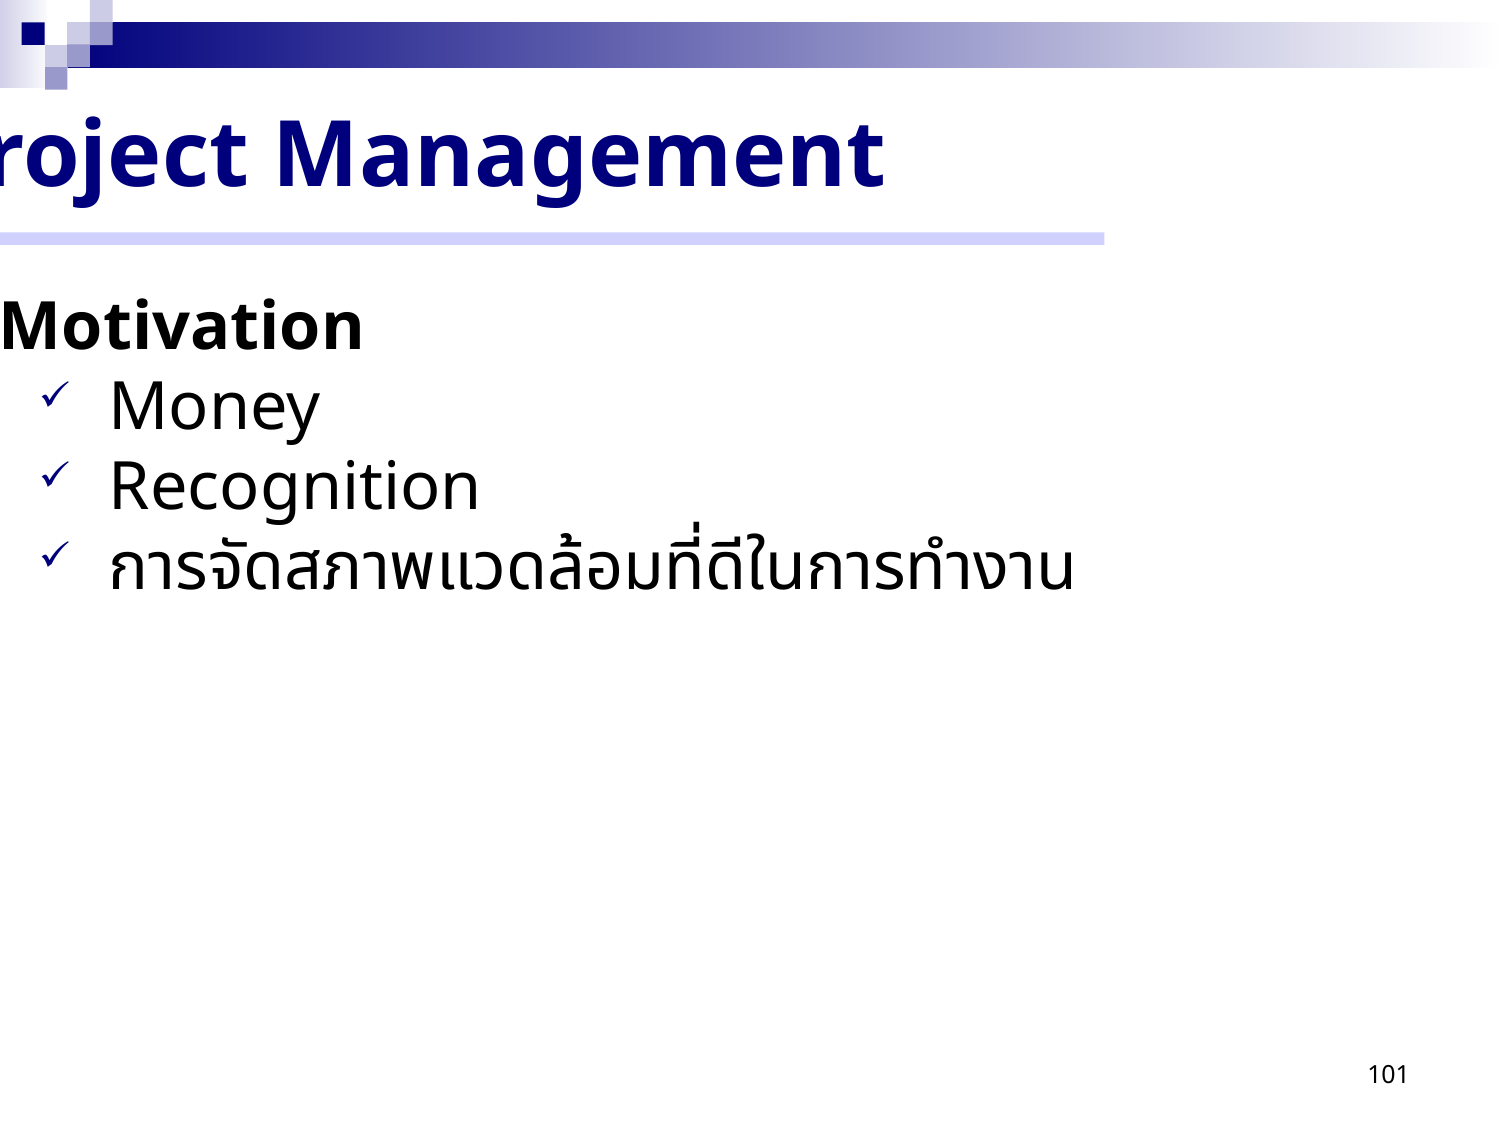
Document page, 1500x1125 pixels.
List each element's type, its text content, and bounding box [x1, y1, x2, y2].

text_box Motivation Money Recognition การจัดสภาพแวดล้อมที่ดีในการทำงาน [0, 275, 1093, 610]
text_box Project Management [0, 87, 903, 213]
slide_number 101 [1074, 1024, 1426, 1101]
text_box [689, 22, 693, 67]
